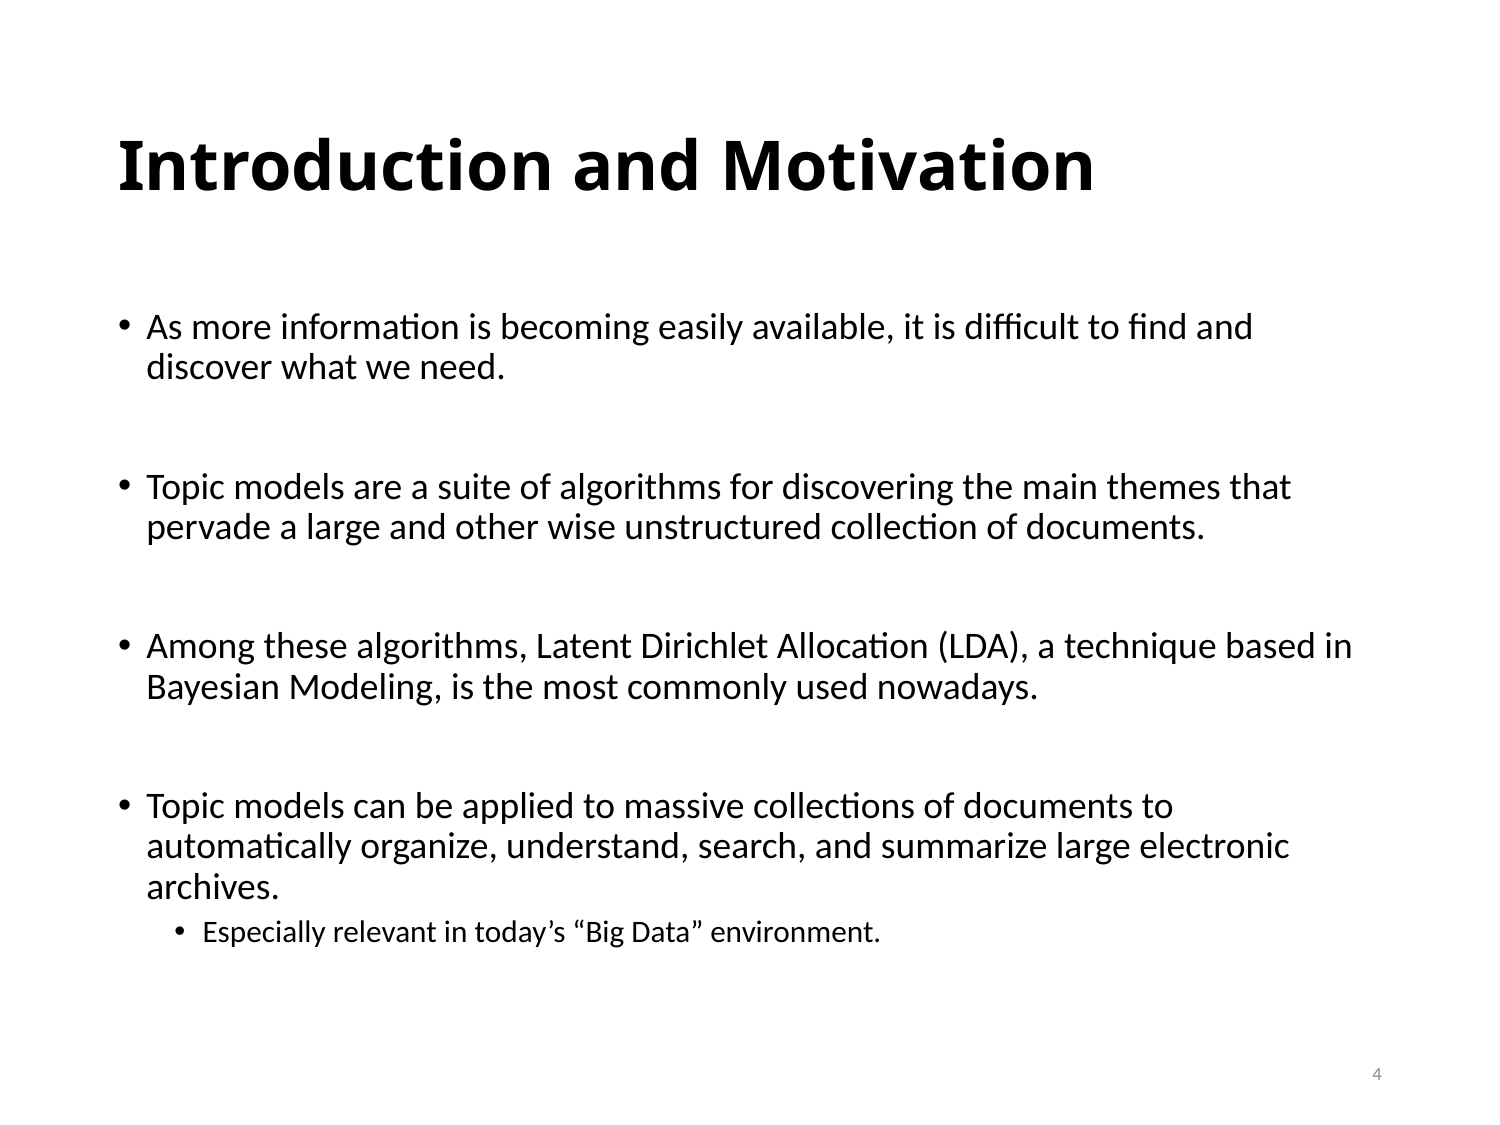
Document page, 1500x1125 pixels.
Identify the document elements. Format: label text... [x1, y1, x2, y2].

list As more information is becoming easily available, it is difficult to find and discover what we need. Topic models are a suite of algorithms for discovering the main themes that pervade a large and other wise unstructured collection of documents. Among these algorithms, Latent Dirichlet Allocation (LDA), a technique based in Bayesian Modeling, is the most commonly used nowadays. Topic models can be applied to massive collections of documents to automatically organize, understand, search, and summarize large electronic archives. Especially relevant in today’s “Big Data” environment. [103, 299, 1397, 1014]
slide_number 4 [1059, 1042, 1397, 1103]
title Introduction and Motivation [103, 59, 1397, 278]
